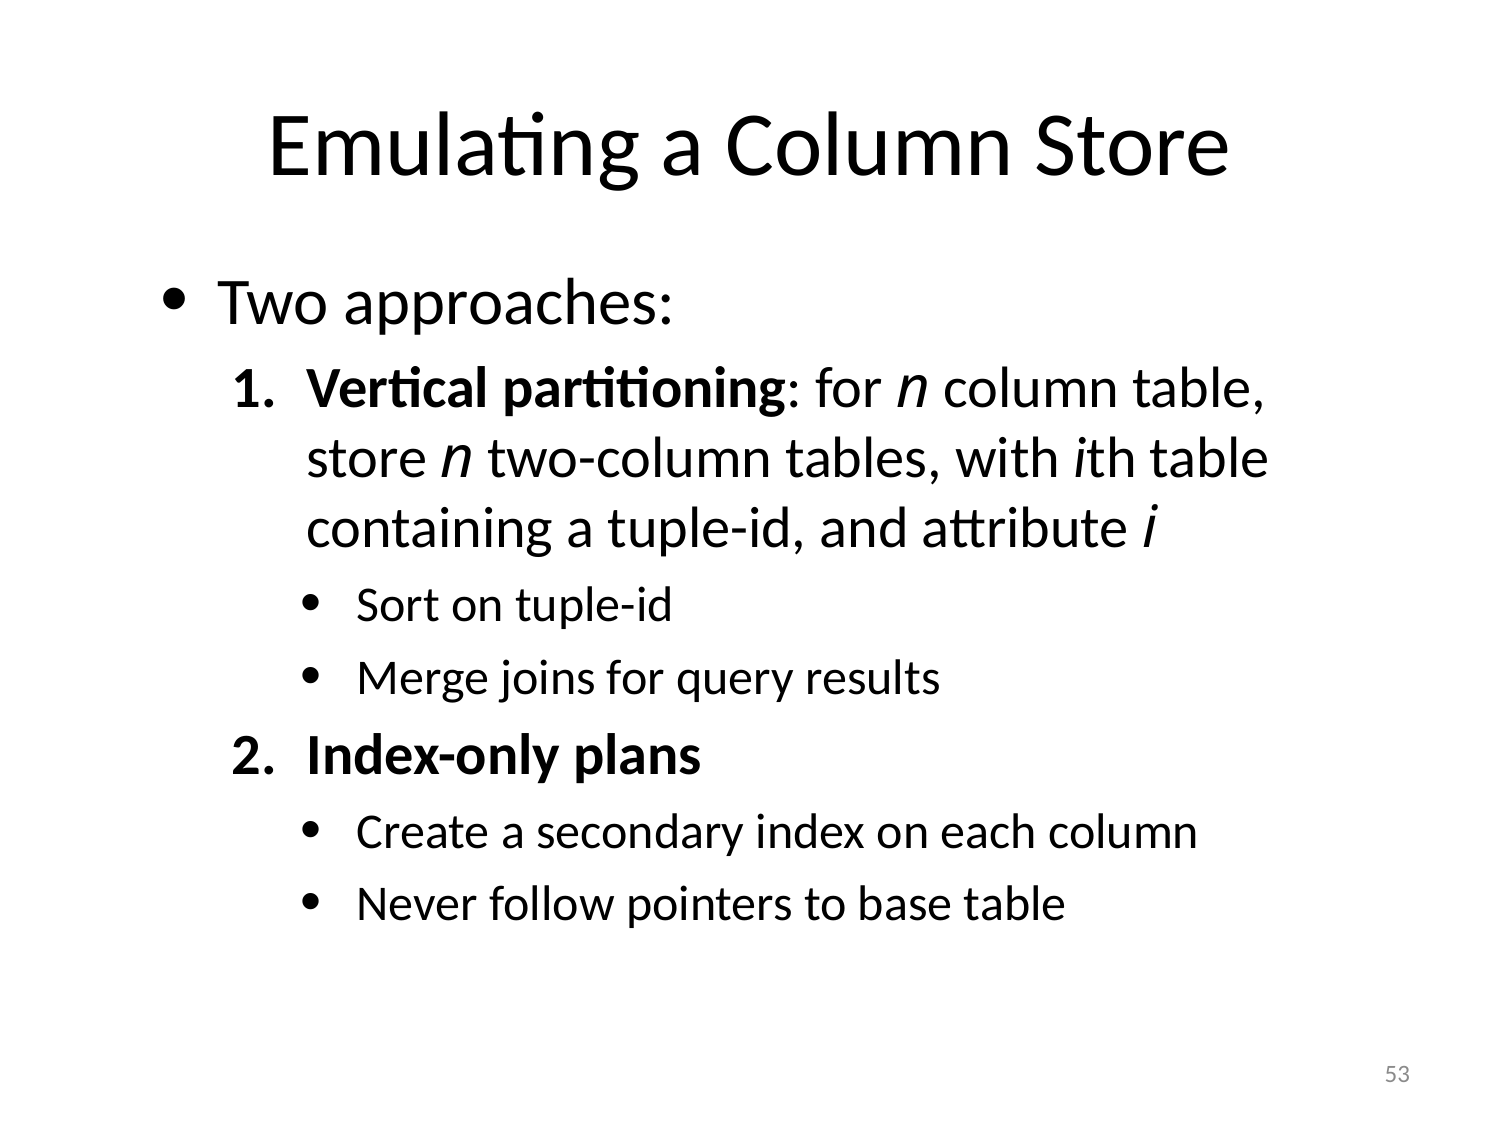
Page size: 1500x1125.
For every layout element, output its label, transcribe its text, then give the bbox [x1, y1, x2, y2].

slide_number 53 [1074, 1042, 1425, 1103]
title Emulating a Column Store [75, 45, 1425, 233]
list Two approaches: Vertical partitioning: for n column table, store n two-column tables, with ith table containing a tuple-id, and attribute i Sort on tuple-id Merge joins for query results Index-only plans Create a secondary index on each column Never follow pointers to base table [87, 249, 1407, 1059]
